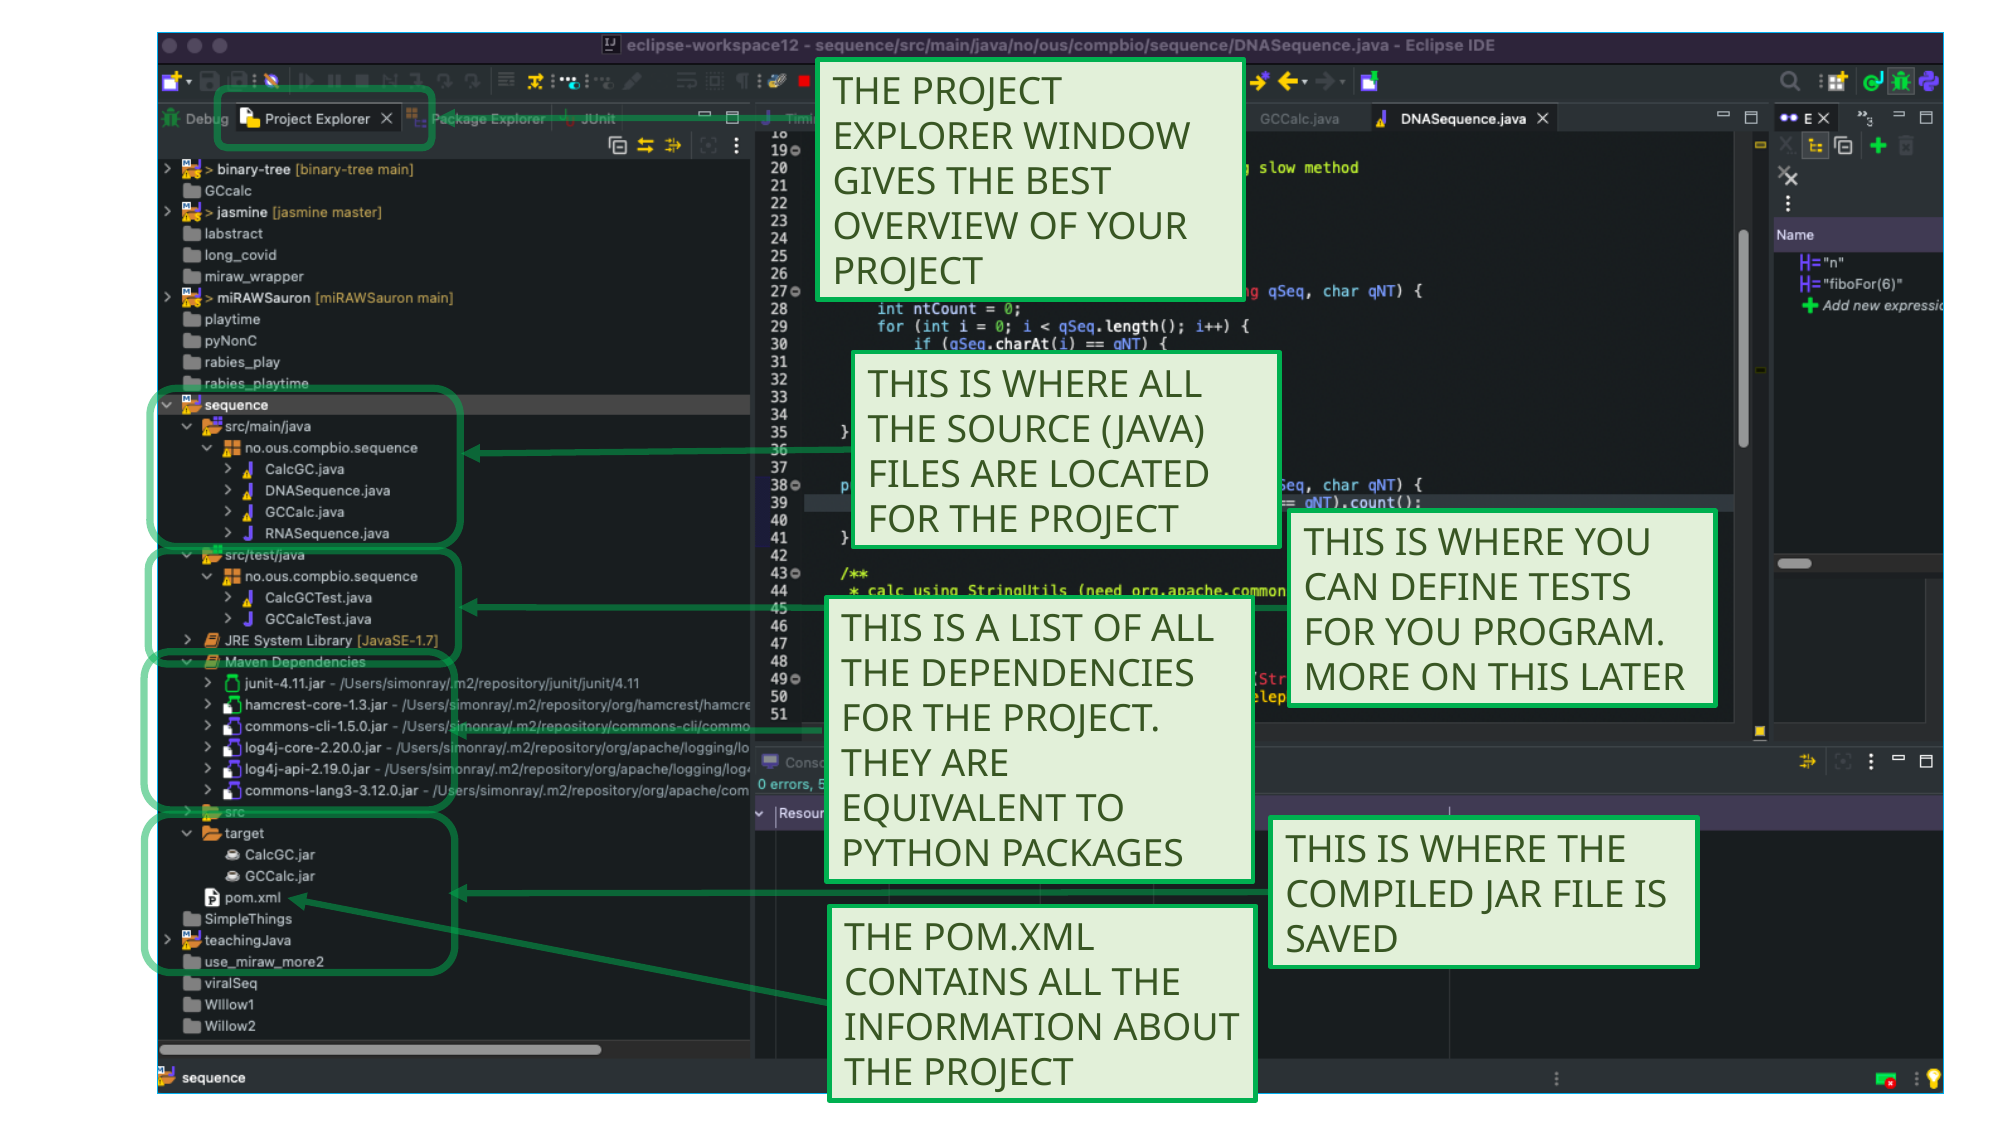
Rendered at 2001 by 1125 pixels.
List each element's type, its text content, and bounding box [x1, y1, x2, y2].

text_box THE POM.XML CONTAINS ALL THE INFORMATION ABOUT THE PROJECT [829, 1094, 1256, 1101]
text_box [148, 395, 157, 540]
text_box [287, 898, 830, 982]
text_box [143, 817, 157, 970]
picture [157, 34, 1942, 1094]
text_box [147, 552, 157, 657]
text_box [461, 450, 853, 454]
text_box [143, 654, 157, 808]
